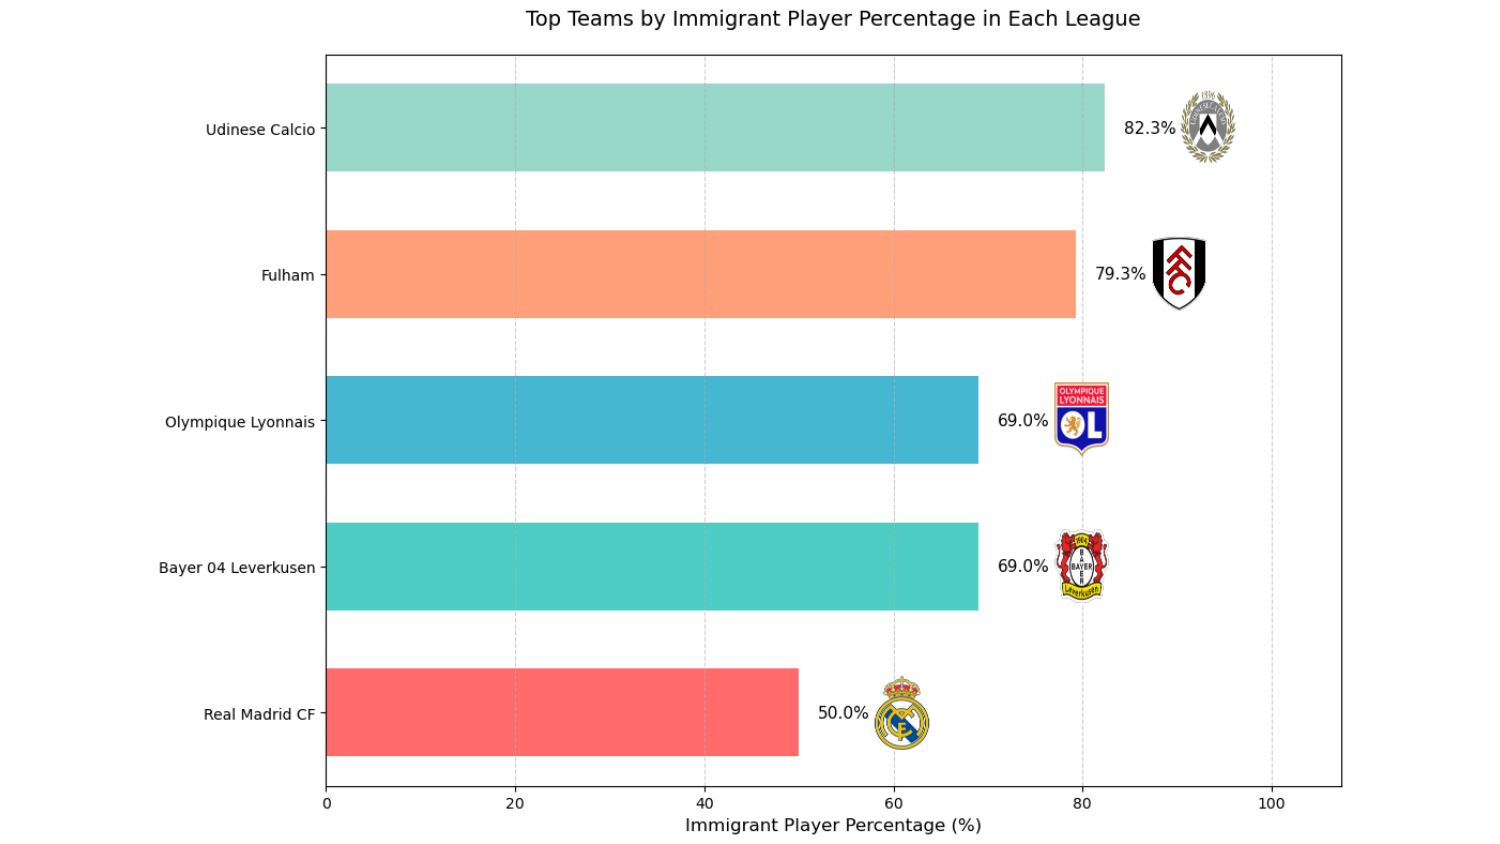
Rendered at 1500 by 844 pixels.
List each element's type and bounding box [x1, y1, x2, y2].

picture [148, 0, 1352, 844]
